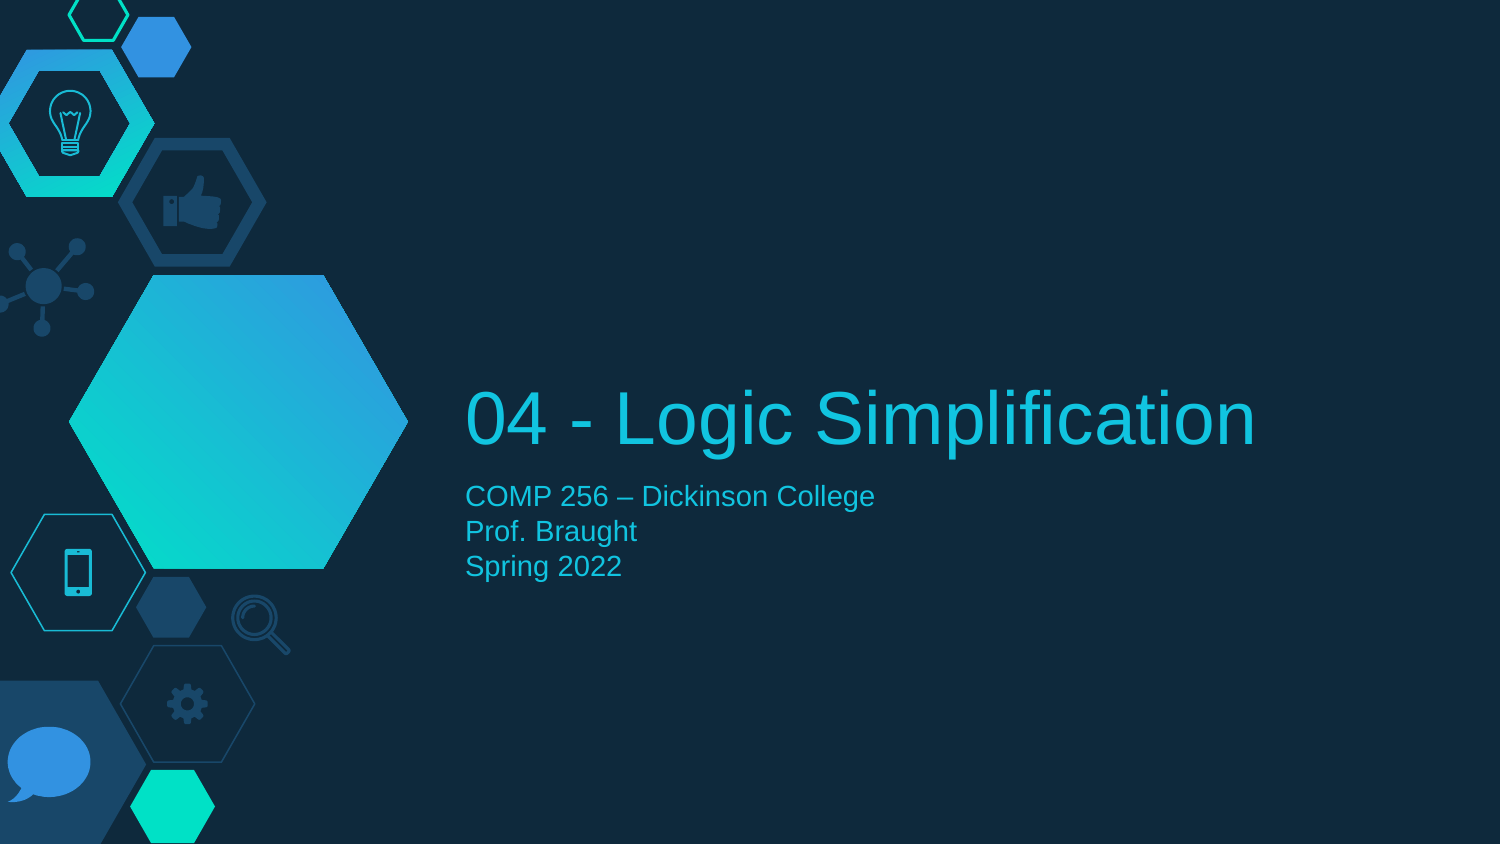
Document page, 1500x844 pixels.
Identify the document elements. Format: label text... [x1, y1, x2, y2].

title 04 - Logic Simplification [450, 284, 1375, 462]
subtitle COMP 256 – Dickinson College Prof. Braught Spring 2022 [450, 462, 1385, 592]
